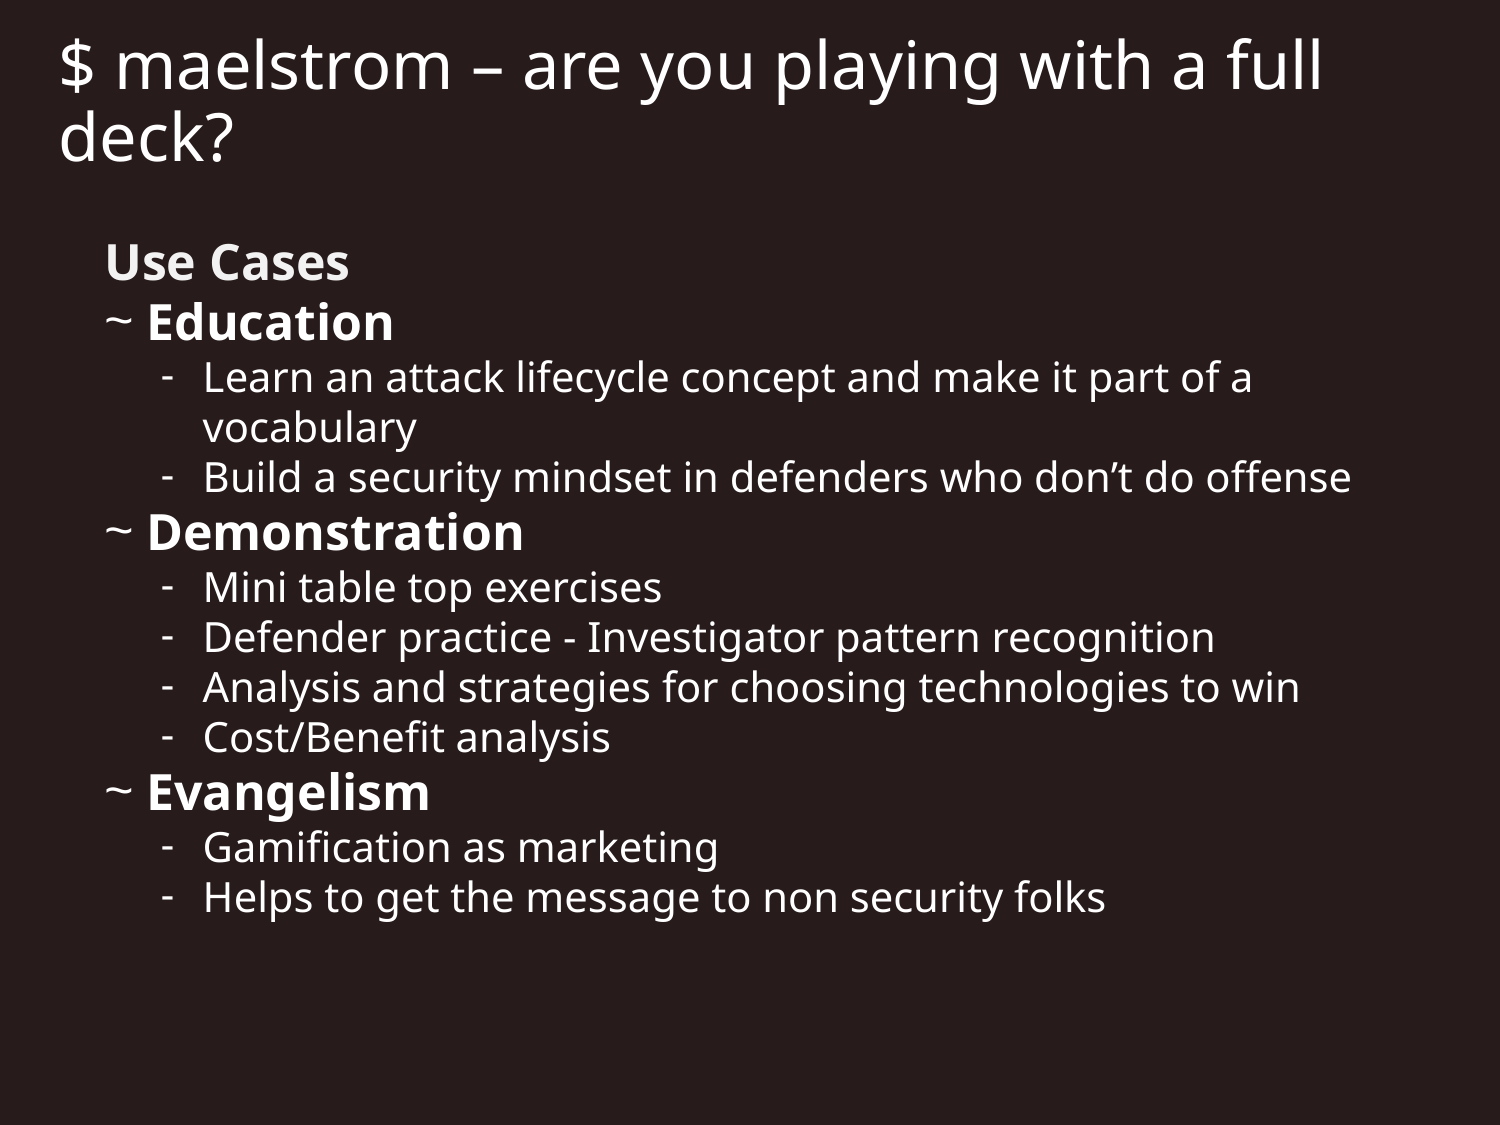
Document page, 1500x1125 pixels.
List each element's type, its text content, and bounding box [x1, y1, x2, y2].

text_box $ maelstrom – are you playing with a full deck? [43, 19, 1460, 189]
text_box Use Cases Education Learn an attack lifecycle concept and make it part of a vocabulary Build a security mindset in defenders who don’t do offense Demonstration Mini table top exercises Defender practice - Investigator pattern recognition Analysis and strategies for choosing technologies to win Cost/Benefit analysis Evangelism Gamification as marketing Helps to get the message to non security folks [89, 222, 1421, 928]
